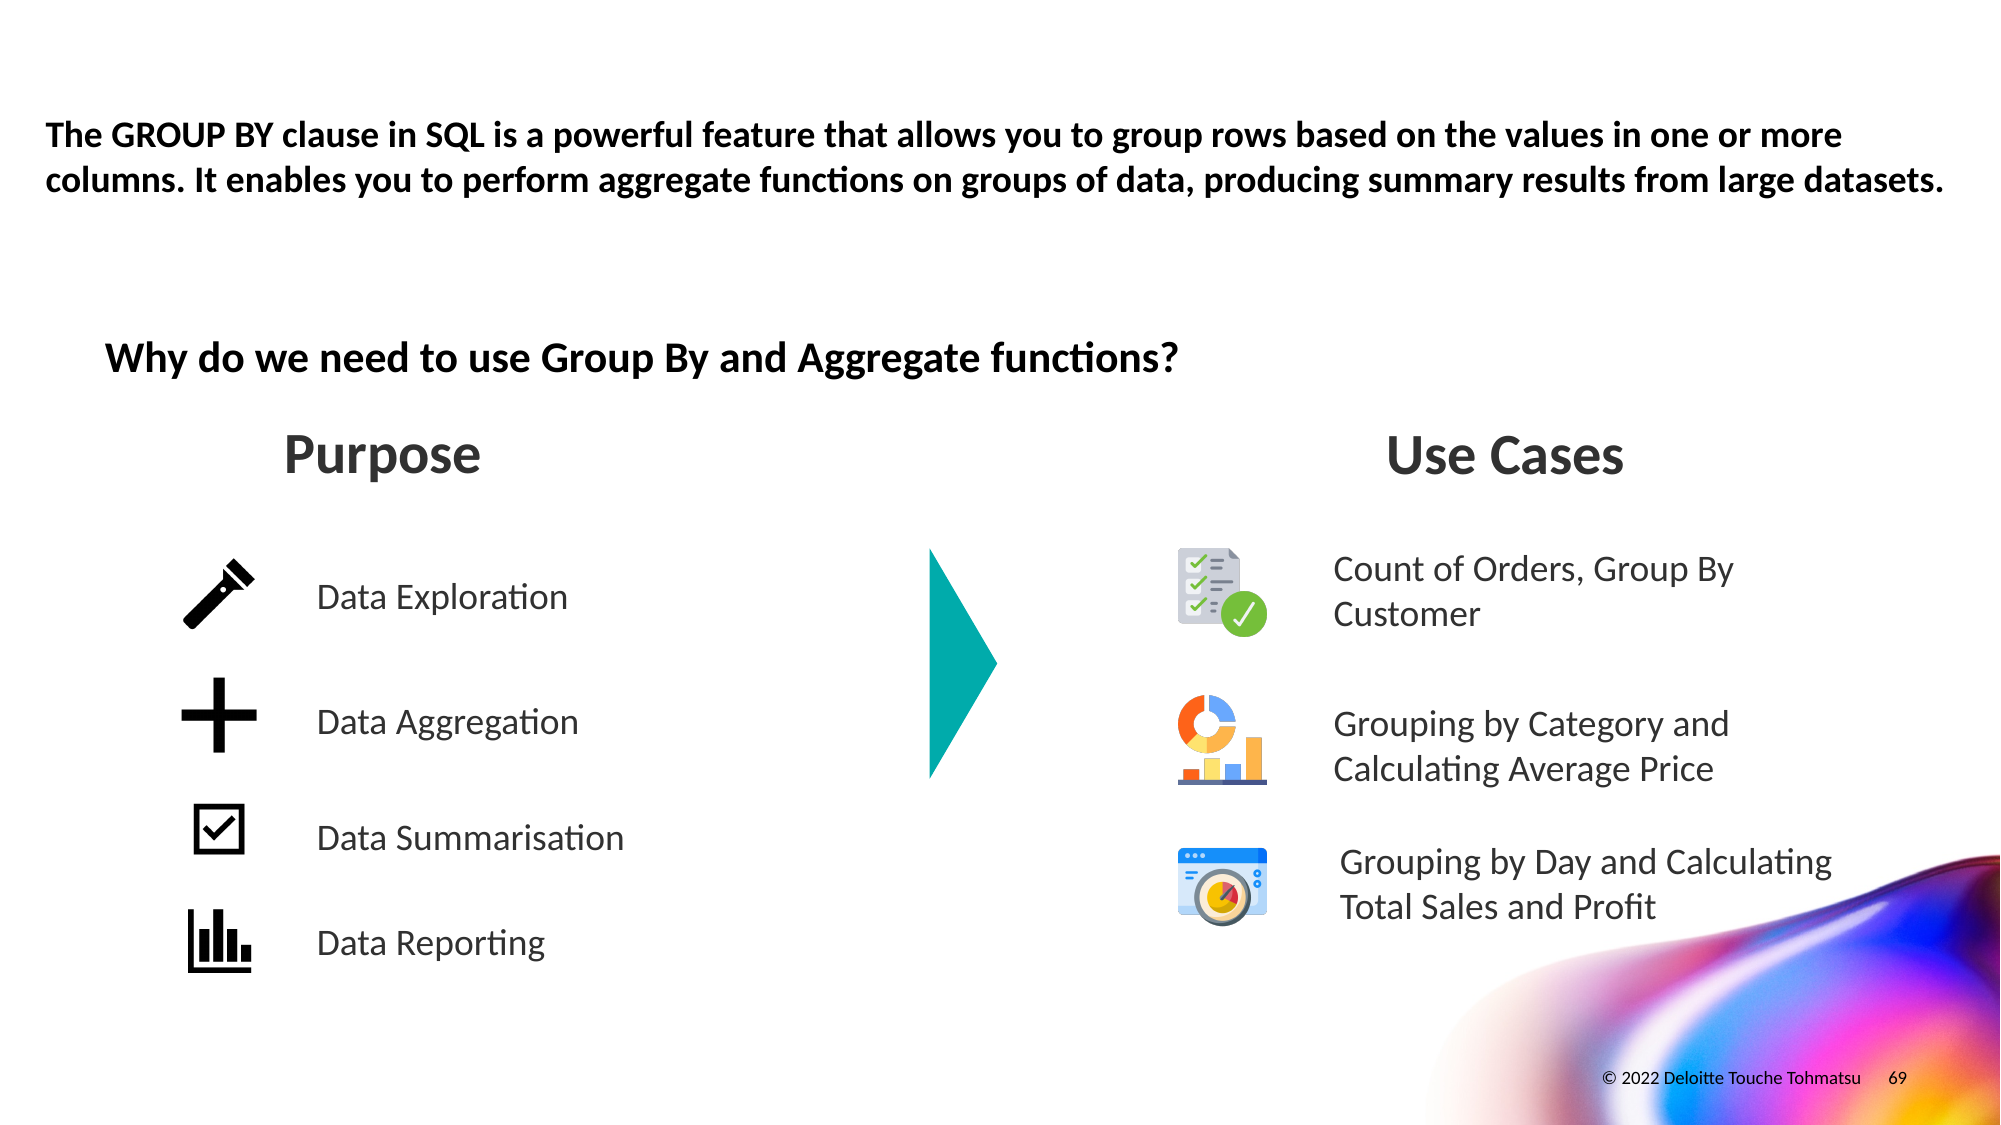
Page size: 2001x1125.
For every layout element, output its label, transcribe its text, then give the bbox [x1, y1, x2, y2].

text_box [174, 414, 484, 874]
text_box Count of Orders, Group By Customer [1631, 544, 1842, 738]
text_box Data Reporting [316, 917, 738, 964]
text_box Data Exploration [488, 571, 738, 617]
text_box Data Summarisation [488, 812, 738, 858]
picture [174, 896, 264, 986]
picture [1134, 593, 2000, 1125]
text_box Grouping by Day and Calculating Total Sales and Profit [1339, 837, 1848, 985]
text_box Data Aggregation [488, 696, 738, 742]
title Why do we need to use Group By and Aggregate functions? [104, 328, 1457, 404]
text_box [1177, 415, 1628, 932]
text_box [929, 548, 998, 779]
text_box The GROUP BY clause in SQL is a powerful feature that allows you to group rows based on the values in one or more columns. It enables you to perform aggregate functions on groups of data, producing summary results from large datasets. [45, 110, 1955, 201]
text_box Grouping by Category and Calculating Average Price [1631, 738, 1842, 837]
